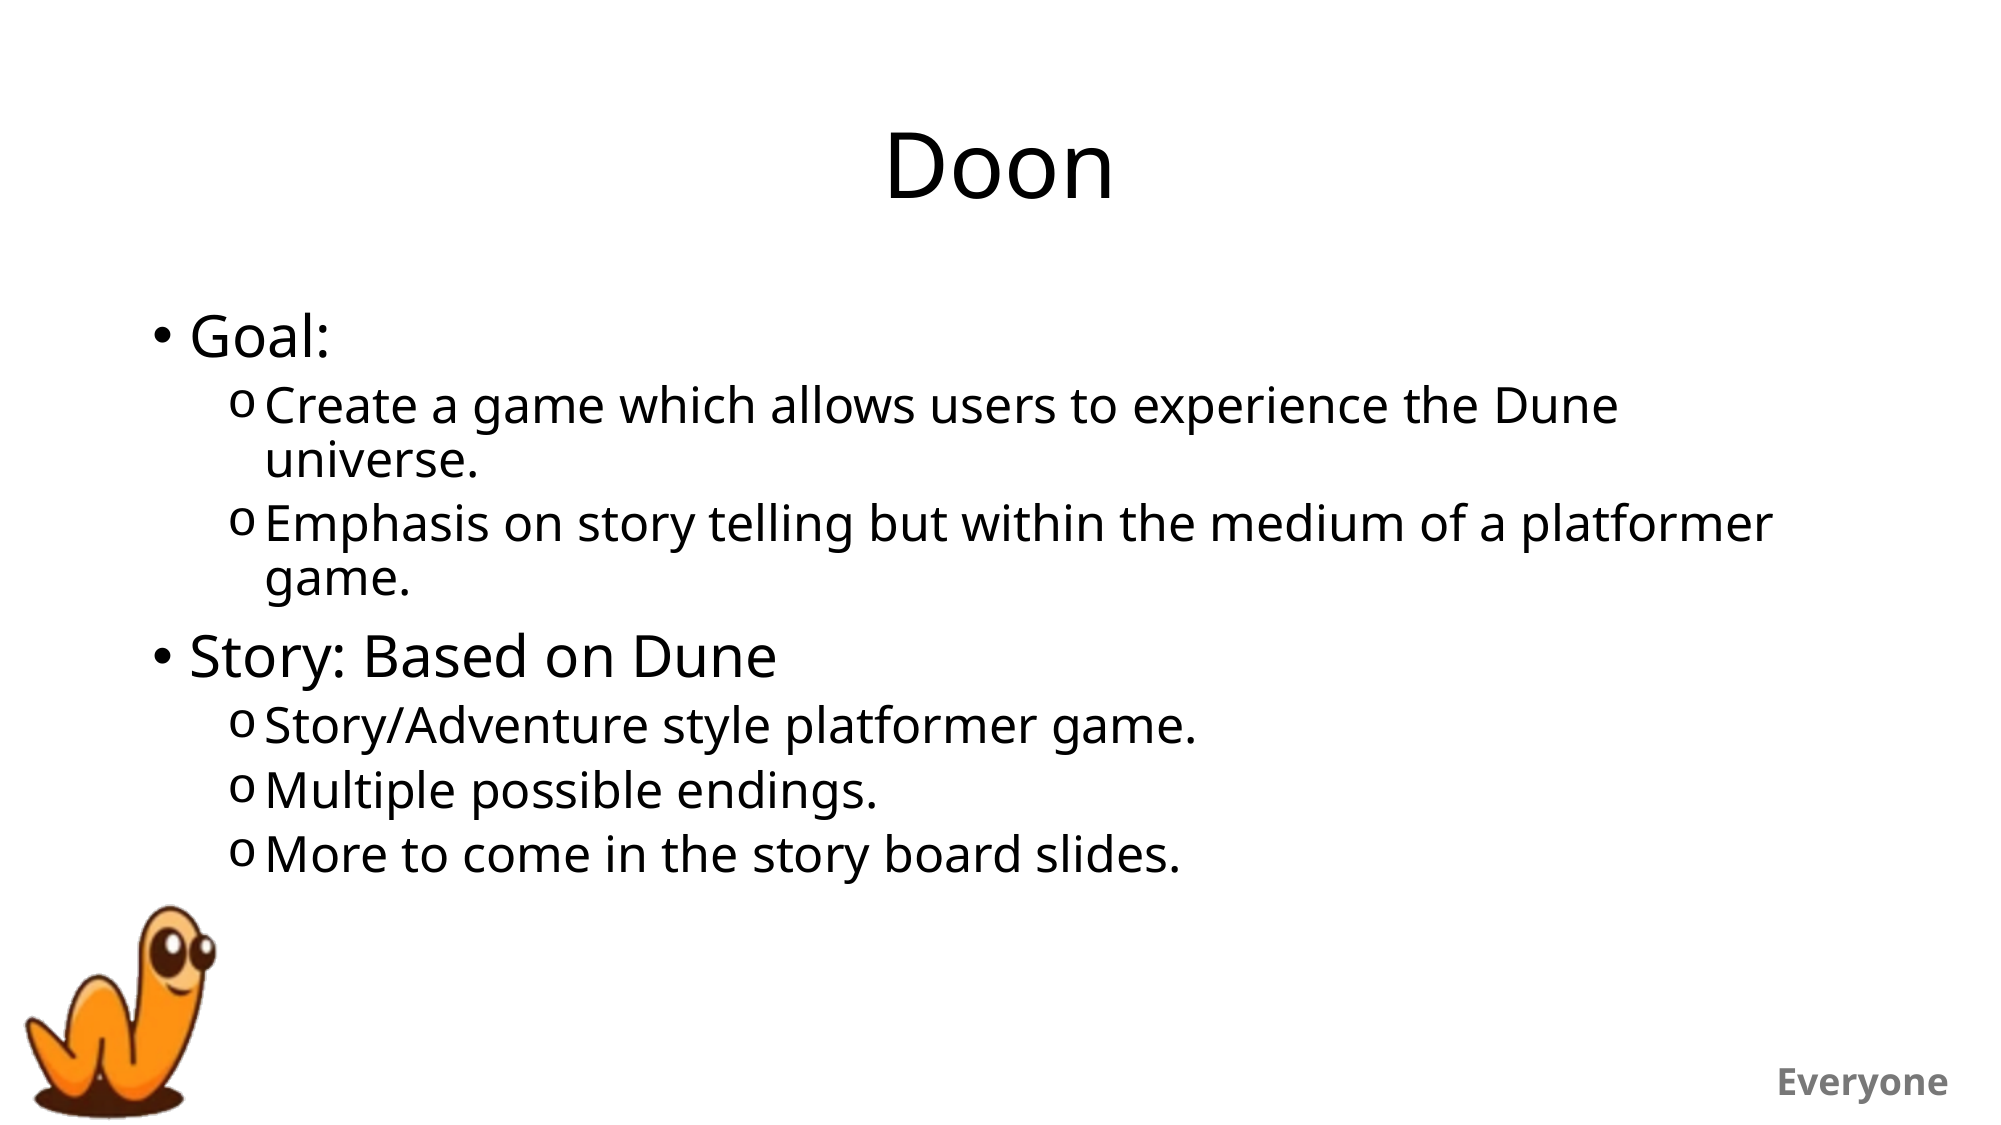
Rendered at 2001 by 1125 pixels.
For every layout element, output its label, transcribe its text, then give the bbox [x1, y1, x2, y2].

footer Everyone [1755, 1050, 1971, 1110]
title Doon [137, 59, 1863, 278]
list Goal: Create a game which allows users to experience the Dune universe. Emphasis on story telling but within the medium of a platformer game. Story: Based on Dune Story/Adventure style platformer game. Multiple possible endings. More to come in the story board slides. [137, 299, 1863, 1014]
picture [0, 889, 283, 1125]
